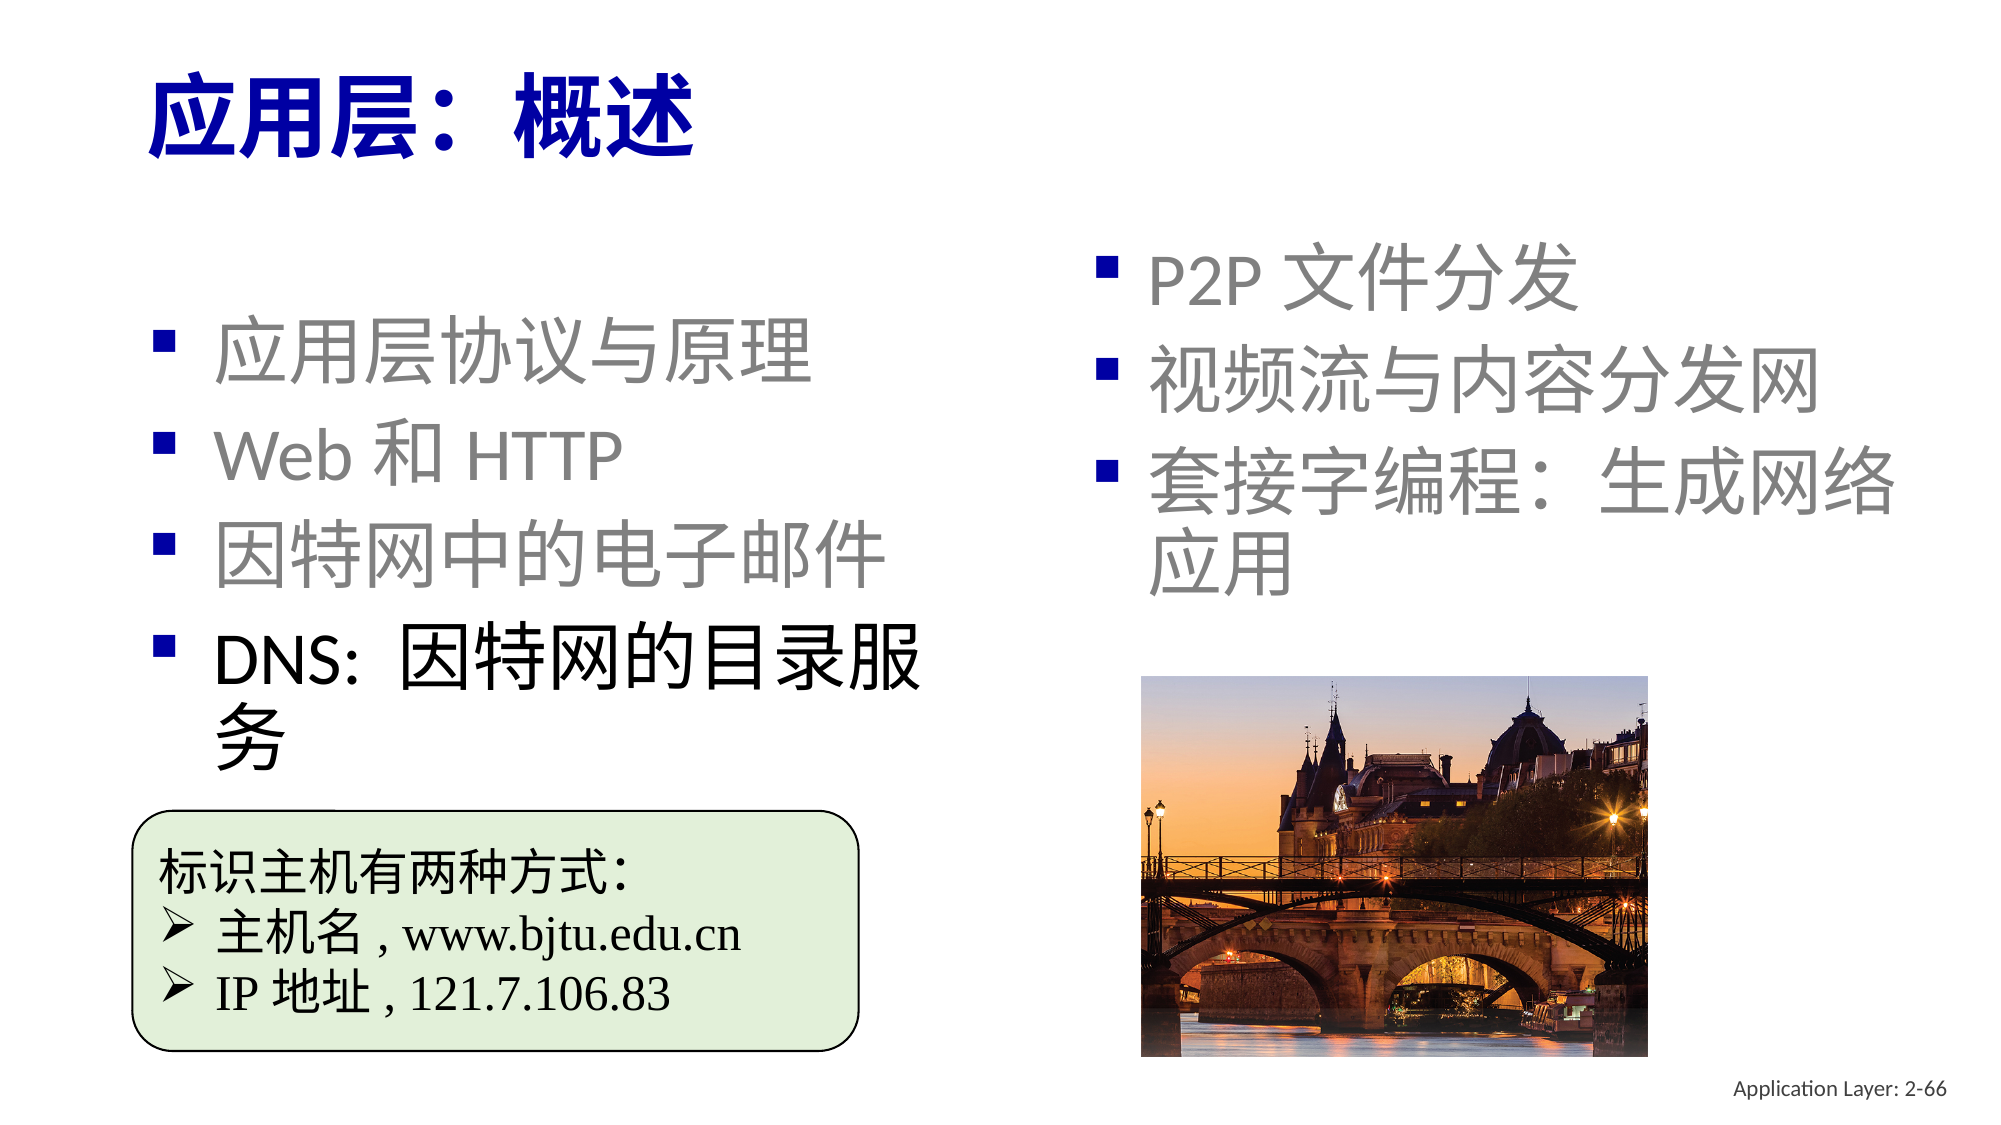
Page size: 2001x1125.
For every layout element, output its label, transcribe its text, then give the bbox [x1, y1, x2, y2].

text_box 标识主机有两种方式： 主机名, www.bjtu.edu.cn IP地址, 121.7.106.83 [131, 809, 860, 1053]
text_box P2P文件分发 视频流与内容分发网 套接字编程：生成网络应用 [1075, 233, 1963, 1021]
slide_number Application Layer: 2-66 [1512, 1056, 1963, 1117]
title 应用层：概述 [131, 47, 1856, 195]
text_box 应用层协议与原理 Web和HTTP 因特网中的电子邮件 DNS: 因特网的目录服务 [132, 306, 1004, 1021]
picture [1141, 676, 1648, 1057]
